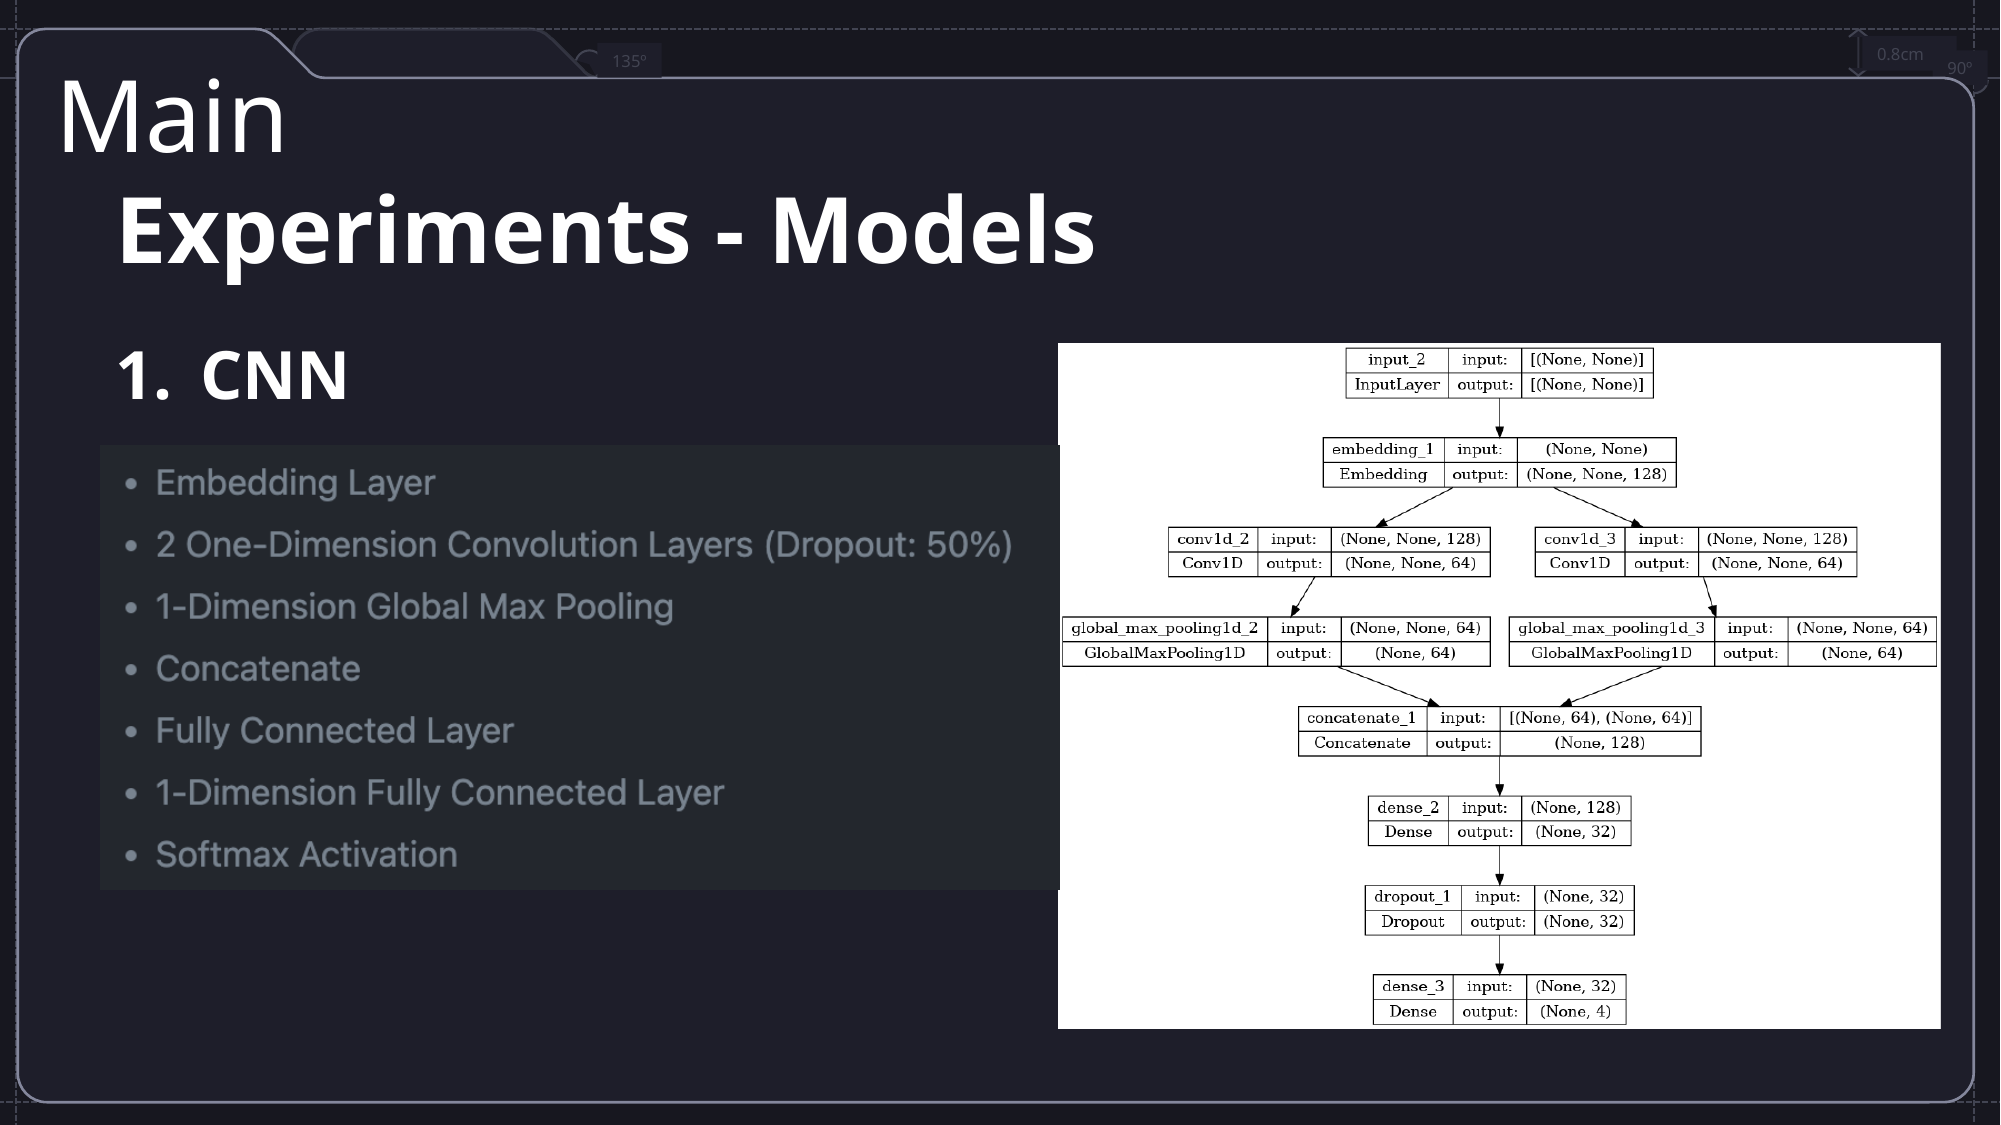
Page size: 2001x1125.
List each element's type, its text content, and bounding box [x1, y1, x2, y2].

text_box CNN [100, 310, 1826, 445]
picture [100, 343, 1941, 1029]
text_box Main [40, 44, 323, 180]
title Experiments - Models [100, 125, 1826, 310]
